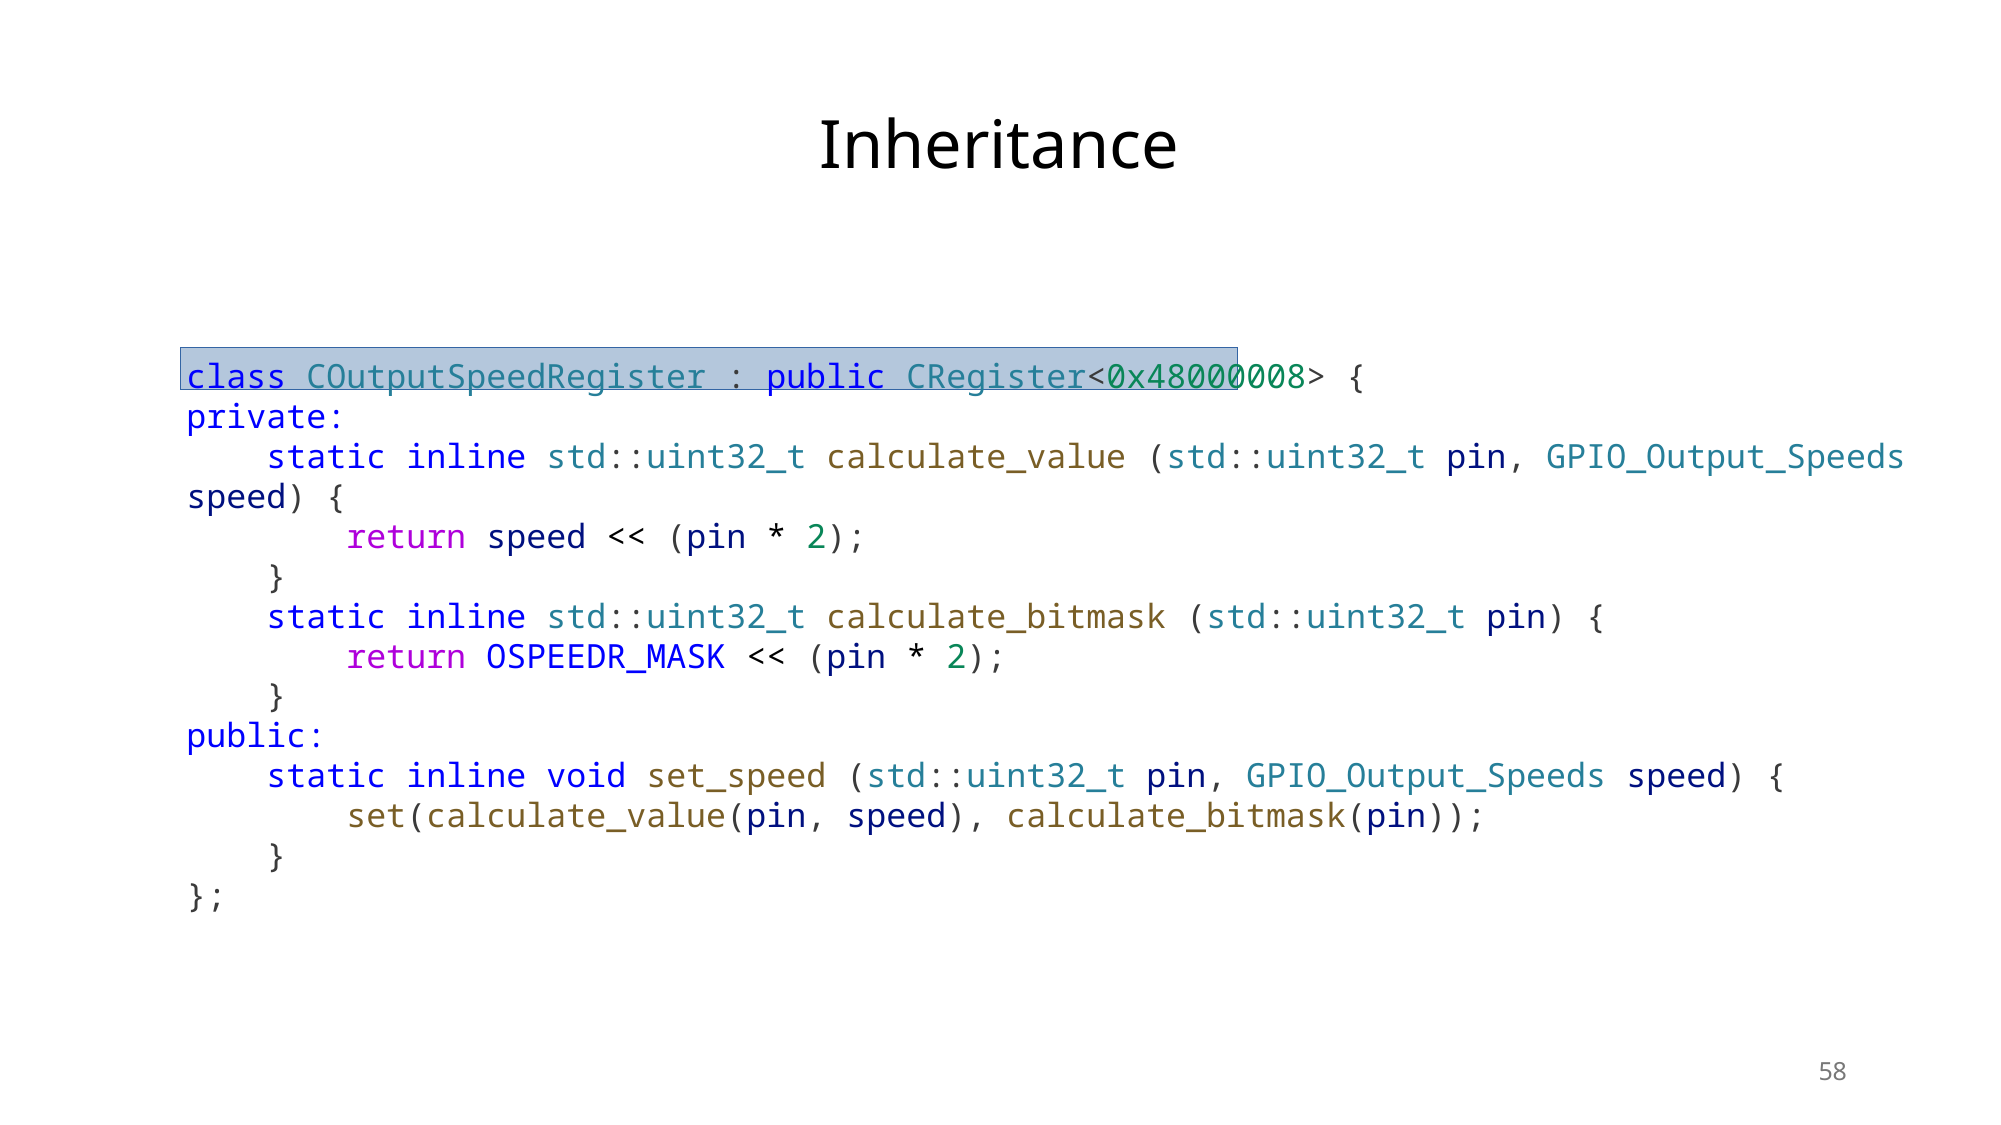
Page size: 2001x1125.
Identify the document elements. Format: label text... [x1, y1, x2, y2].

text_box class COutputSpeedRegister : public CRegister<0x48000008> { private: static inline std::uint32_t calculate_value (std::uint32_t pin, GPIO_Output_Speeds speed) { return speed << (pin * 2); } static inline std::uint32_t calculate_bitmask (std::uint32_t pin) { return OSPEEDR_MASK << (pin * 2); } public: static inline void set_speed (std::uint32_t pin, GPIO_Output_Speeds speed) { set(calculate_value(pin, speed), calculate_bitmask(pin)); } }; [171, 347, 1935, 795]
text_box Inheritance [317, 103, 1683, 270]
slide_number 58 [1412, 1042, 1862, 1102]
